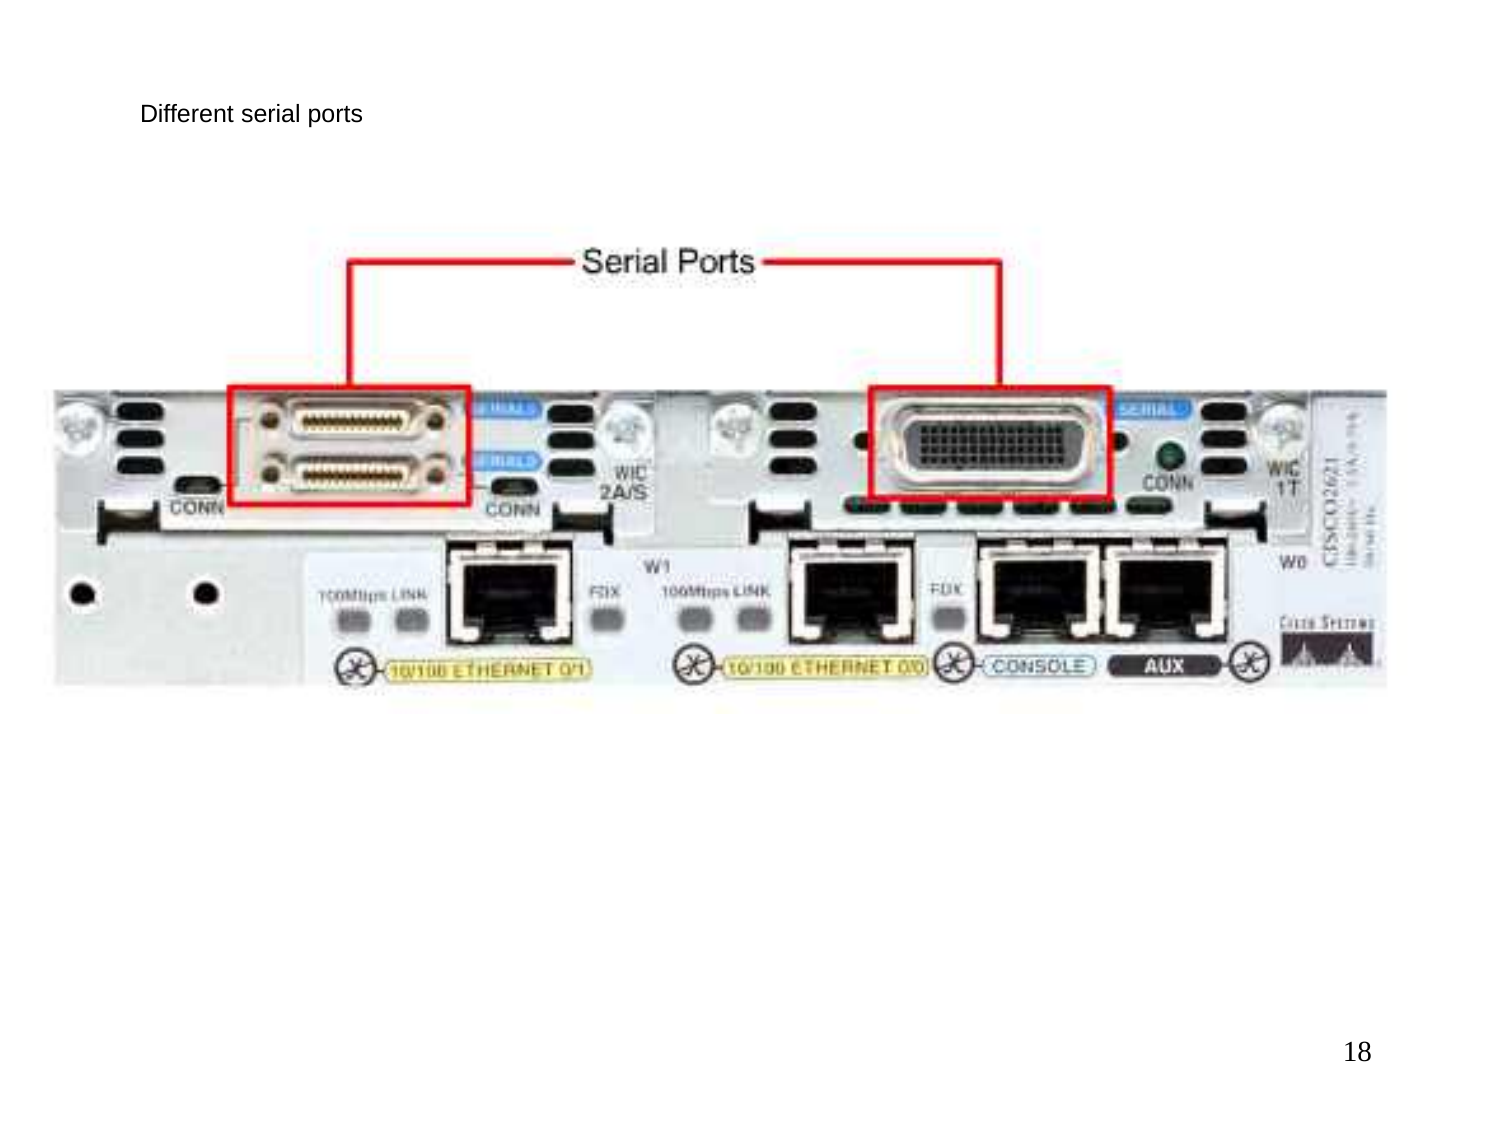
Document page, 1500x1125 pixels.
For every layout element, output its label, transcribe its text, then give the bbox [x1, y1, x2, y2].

text_box Different serial ports [125, 90, 379, 135]
picture [24, 187, 1413, 714]
slide_number 18 [1074, 1024, 1388, 1101]
